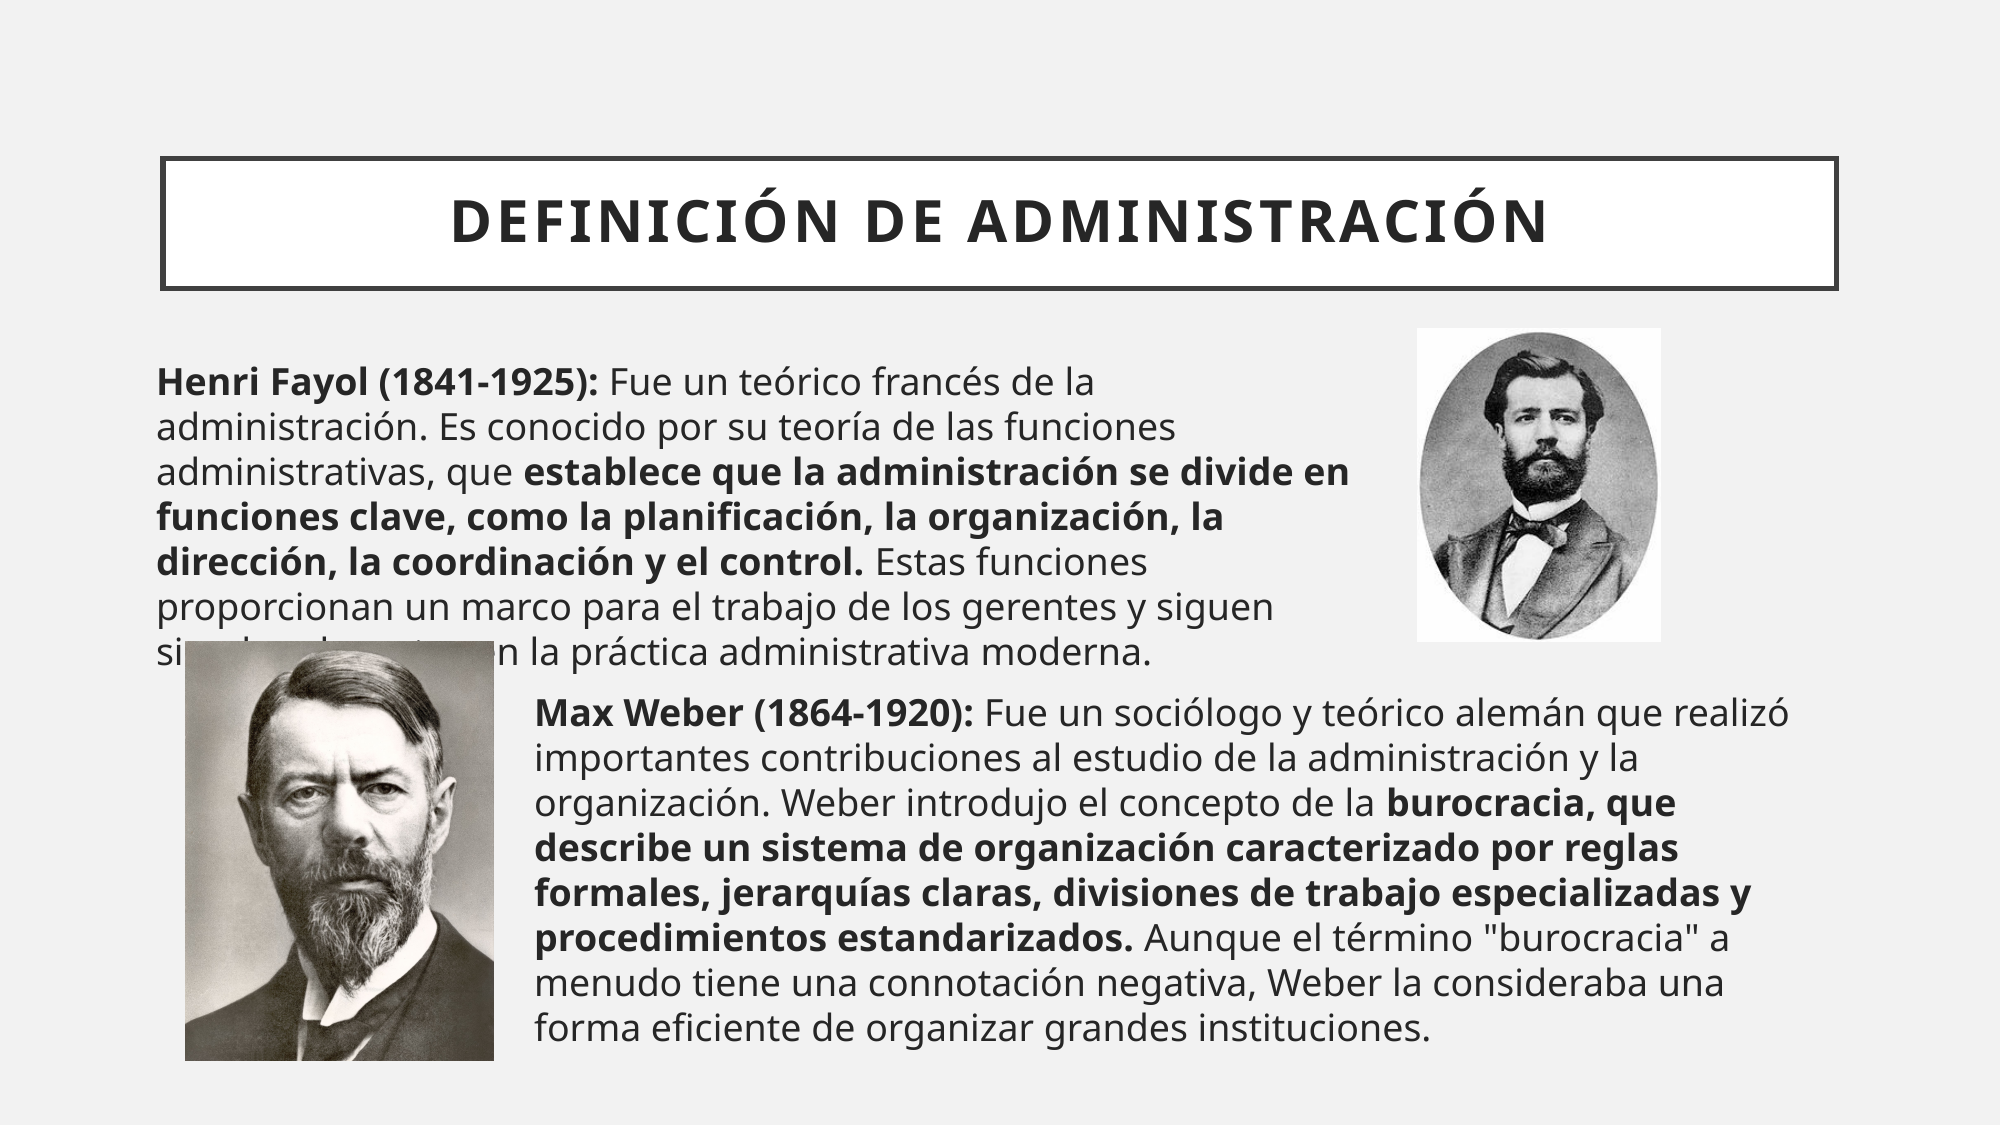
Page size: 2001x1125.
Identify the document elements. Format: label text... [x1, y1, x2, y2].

picture [1417, 328, 1661, 642]
text_box Henri Fayol (1841-1925): Fue un teórico francés de la administración. Es conocido por su teoría de las funciones administrativas, que establece que la administración se divide en funciones clave, como la planificación, la organización, la dirección, la coordinación y el control. Estas funciones proporcionan un marco para el trabajo de los gerentes y siguen siendo relevantes en la práctica administrativa moderna. [141, 350, 1376, 726]
title Definición de administración [160, 156, 1839, 291]
picture [185, 641, 494, 1061]
text_box Max Weber (1864-1920): Fue un sociólogo y teórico alemán que realizó importantes contribuciones al estudio de la administración y la organización. Weber introdujo el concepto de la burocracia, que describe un sistema de organización caracterizado por reglas formales, jerarquías claras, divisiones de trabajo especializadas y procedimientos estandarizados. Aunque el término "burocracia" a menudo tiene una connotación negativa, Weber la consideraba una forma eficiente de organizar grandes instituciones. [519, 681, 1837, 1057]
